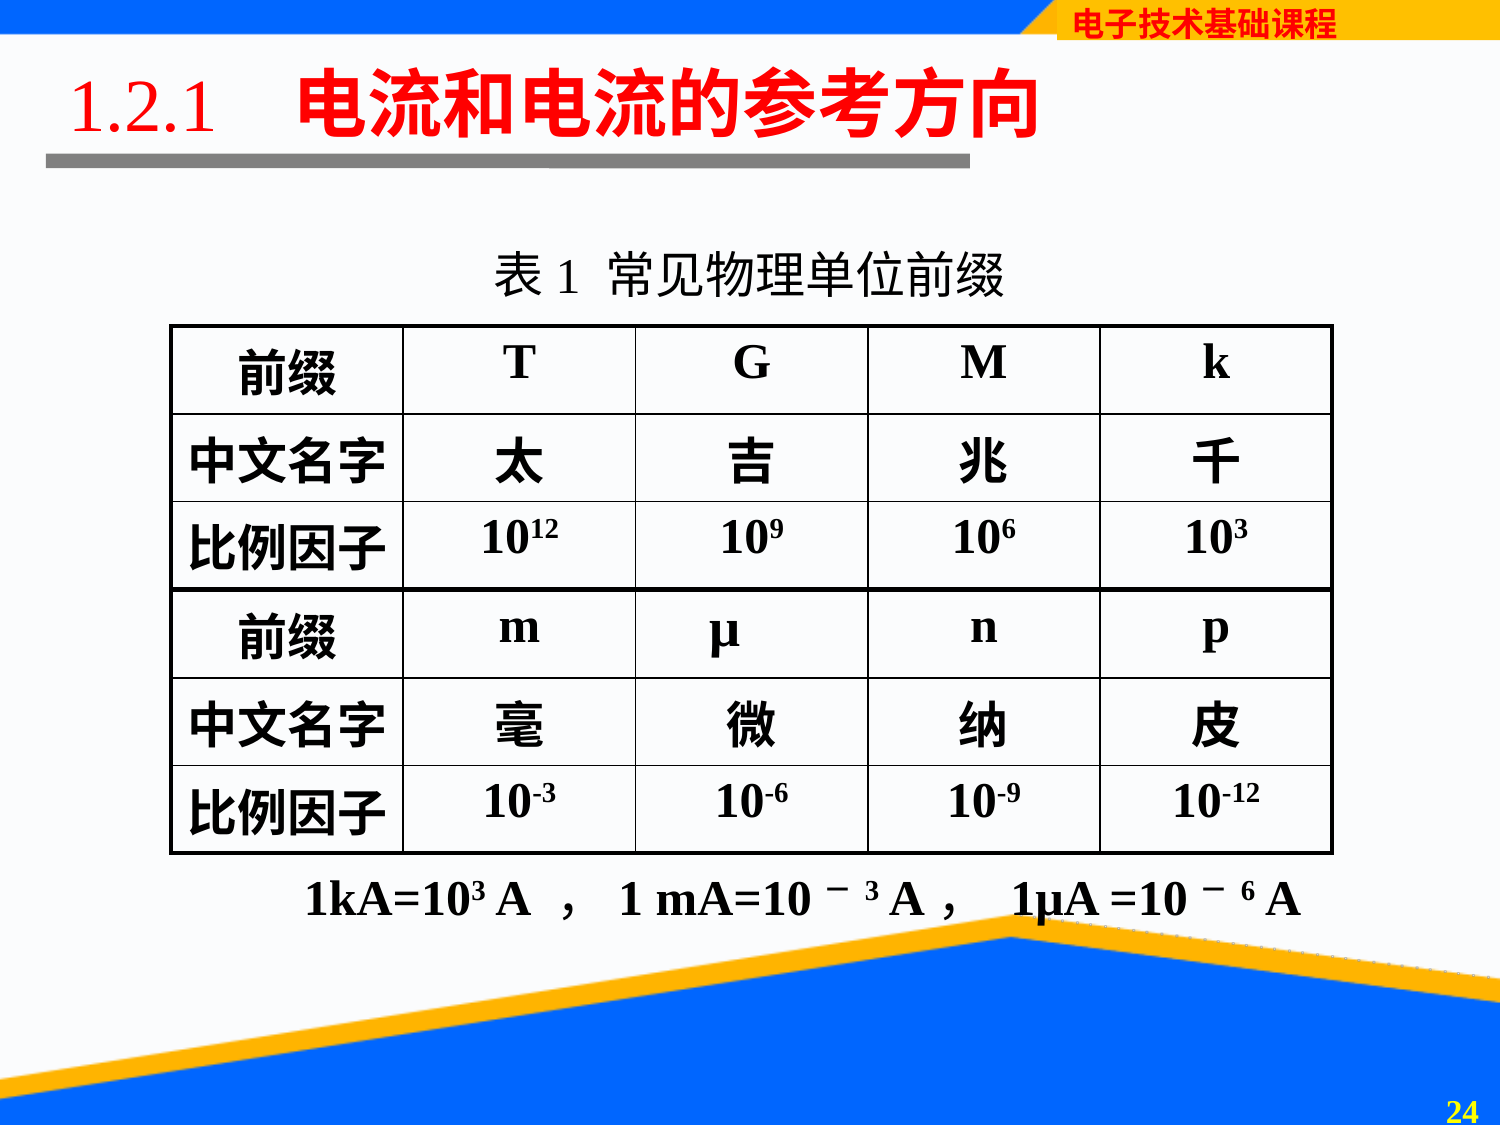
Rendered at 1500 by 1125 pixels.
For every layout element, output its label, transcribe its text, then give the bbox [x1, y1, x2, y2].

table_cell 比例因子 [173, 766, 402, 851]
slide_number 23 [1399, 1082, 1495, 1125]
table_cell 中文名字 [173, 415, 402, 501]
table_cell 千 [1101, 415, 1330, 501]
table_cell 103 [1101, 502, 1330, 587]
table_cell 1012 [404, 502, 635, 587]
table_cell 10-3 [404, 766, 635, 851]
table_header T [404, 328, 635, 413]
text_box 表1 常见物理单位前缀 [478, 235, 1021, 311]
table_header n [869, 592, 1099, 677]
table_cell 比例因子 [173, 502, 402, 587]
table_header 前缀 [173, 592, 402, 677]
table_cell 纳 [869, 679, 1099, 765]
table_cell 皮 [1101, 679, 1330, 765]
table_cell 毫 [404, 679, 635, 765]
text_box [702, 609, 749, 669]
table_cell 10-9 [869, 766, 1099, 851]
table_cell 10-12 [1101, 766, 1330, 851]
table_header p [1101, 592, 1330, 677]
table_header m [404, 592, 635, 677]
table_header [636, 592, 867, 677]
table_cell 兆 [869, 415, 1099, 501]
table_header k [1101, 328, 1330, 413]
table_cell 吉 [636, 415, 867, 501]
title 1.2.1 电流和电流的参考方向 [53, 42, 1069, 161]
table_cell 微 [636, 679, 867, 765]
table_cell 太 [404, 415, 635, 501]
text_box 1kA=103 A ，1 mA=10－3 A， 1μA =10－6 A [289, 857, 1353, 933]
table_cell 中文名字 [173, 679, 402, 765]
table_header G [636, 328, 867, 413]
table_cell 106 [869, 502, 1099, 587]
table_header M [869, 328, 1099, 413]
table_cell 10-6 [636, 766, 867, 851]
table_header 前缀 [173, 328, 402, 413]
picture [0, 0, 1500, 1125]
table_cell 109 [636, 502, 867, 587]
